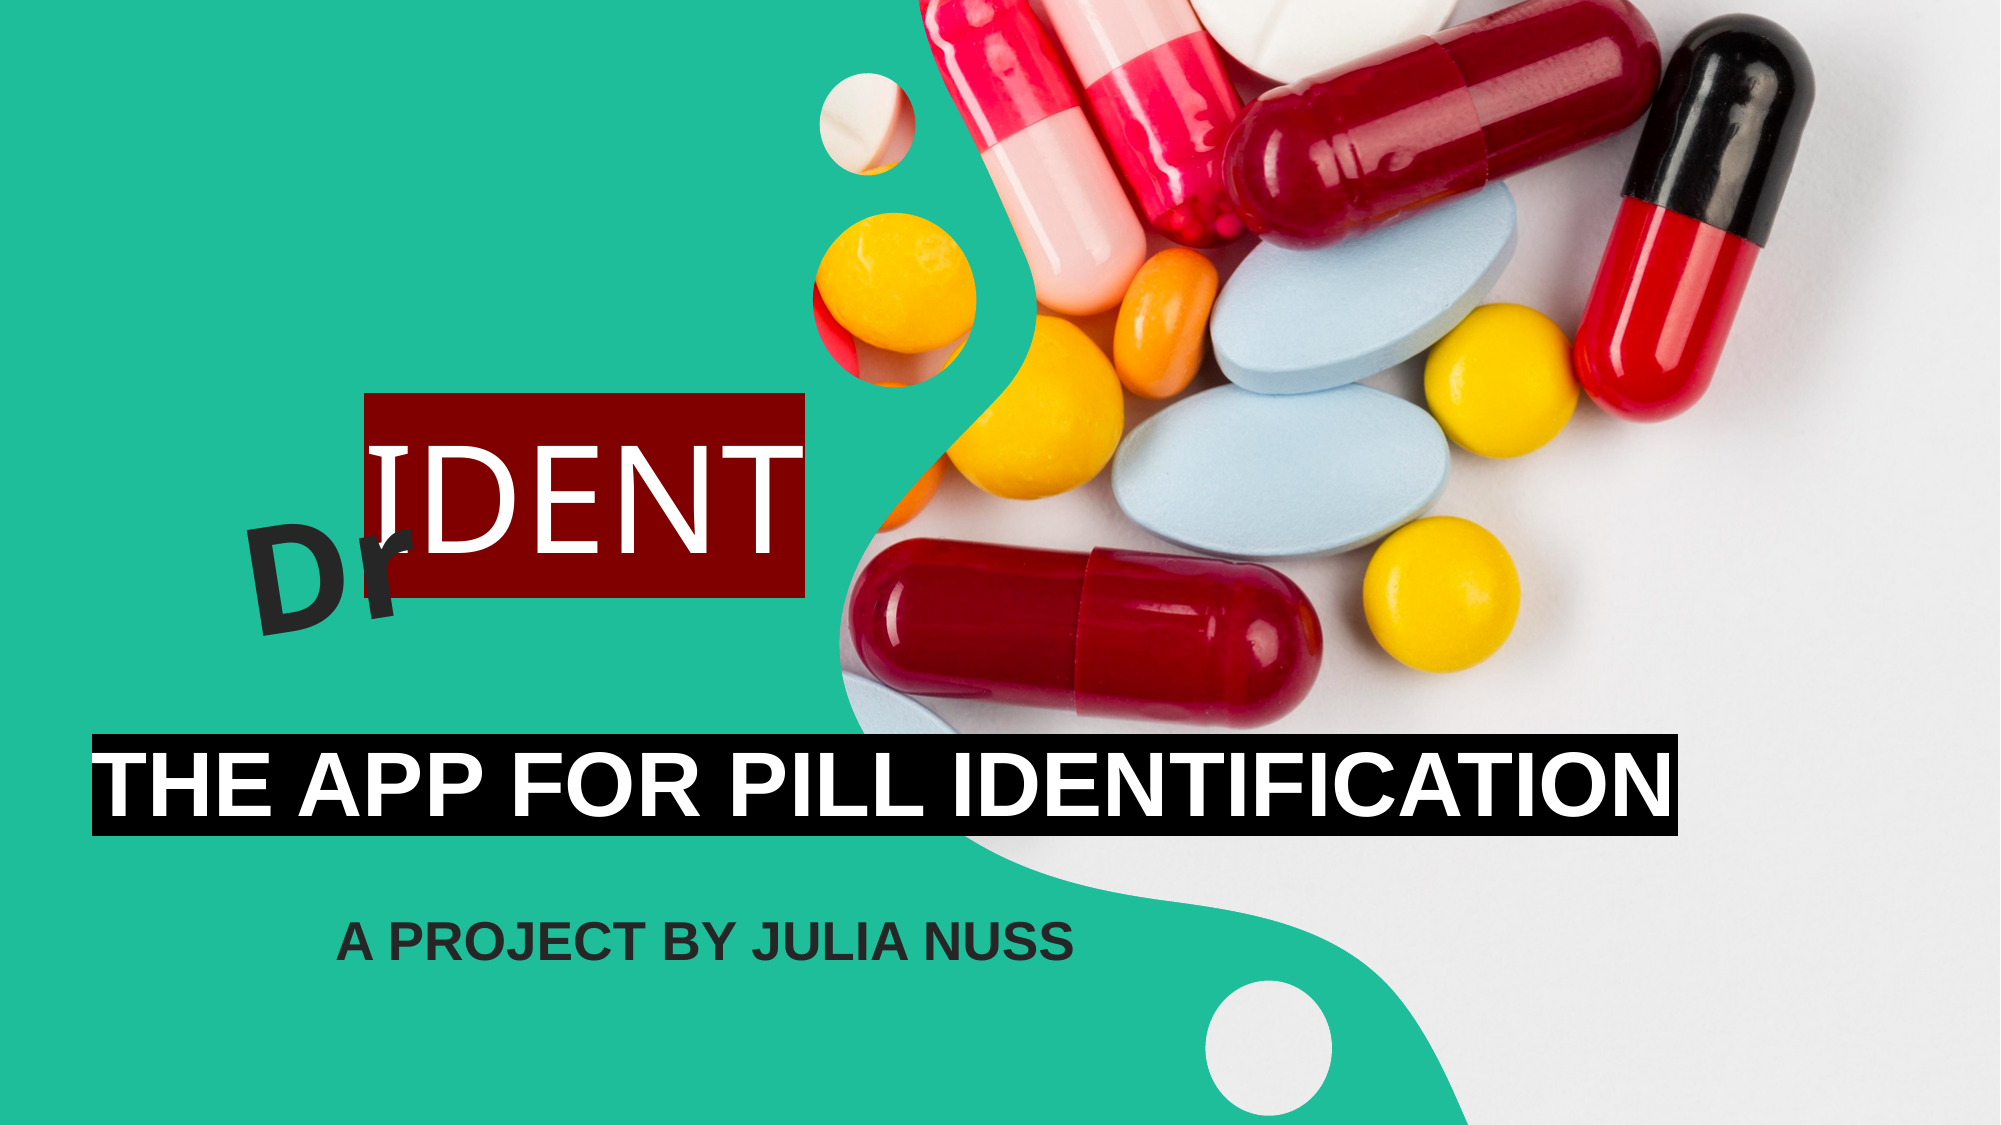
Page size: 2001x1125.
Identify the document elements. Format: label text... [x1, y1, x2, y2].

title THE APP FOR PILL IDENTIFICATION [76, 617, 812, 843]
picture [812, 0, 2000, 1125]
text_box [0, 0, 812, 1125]
text_box IDENT [349, 396, 812, 592]
subtitle A PROJECT BY JULIA NUSS [320, 891, 812, 980]
text_box Dr [211, 444, 501, 678]
